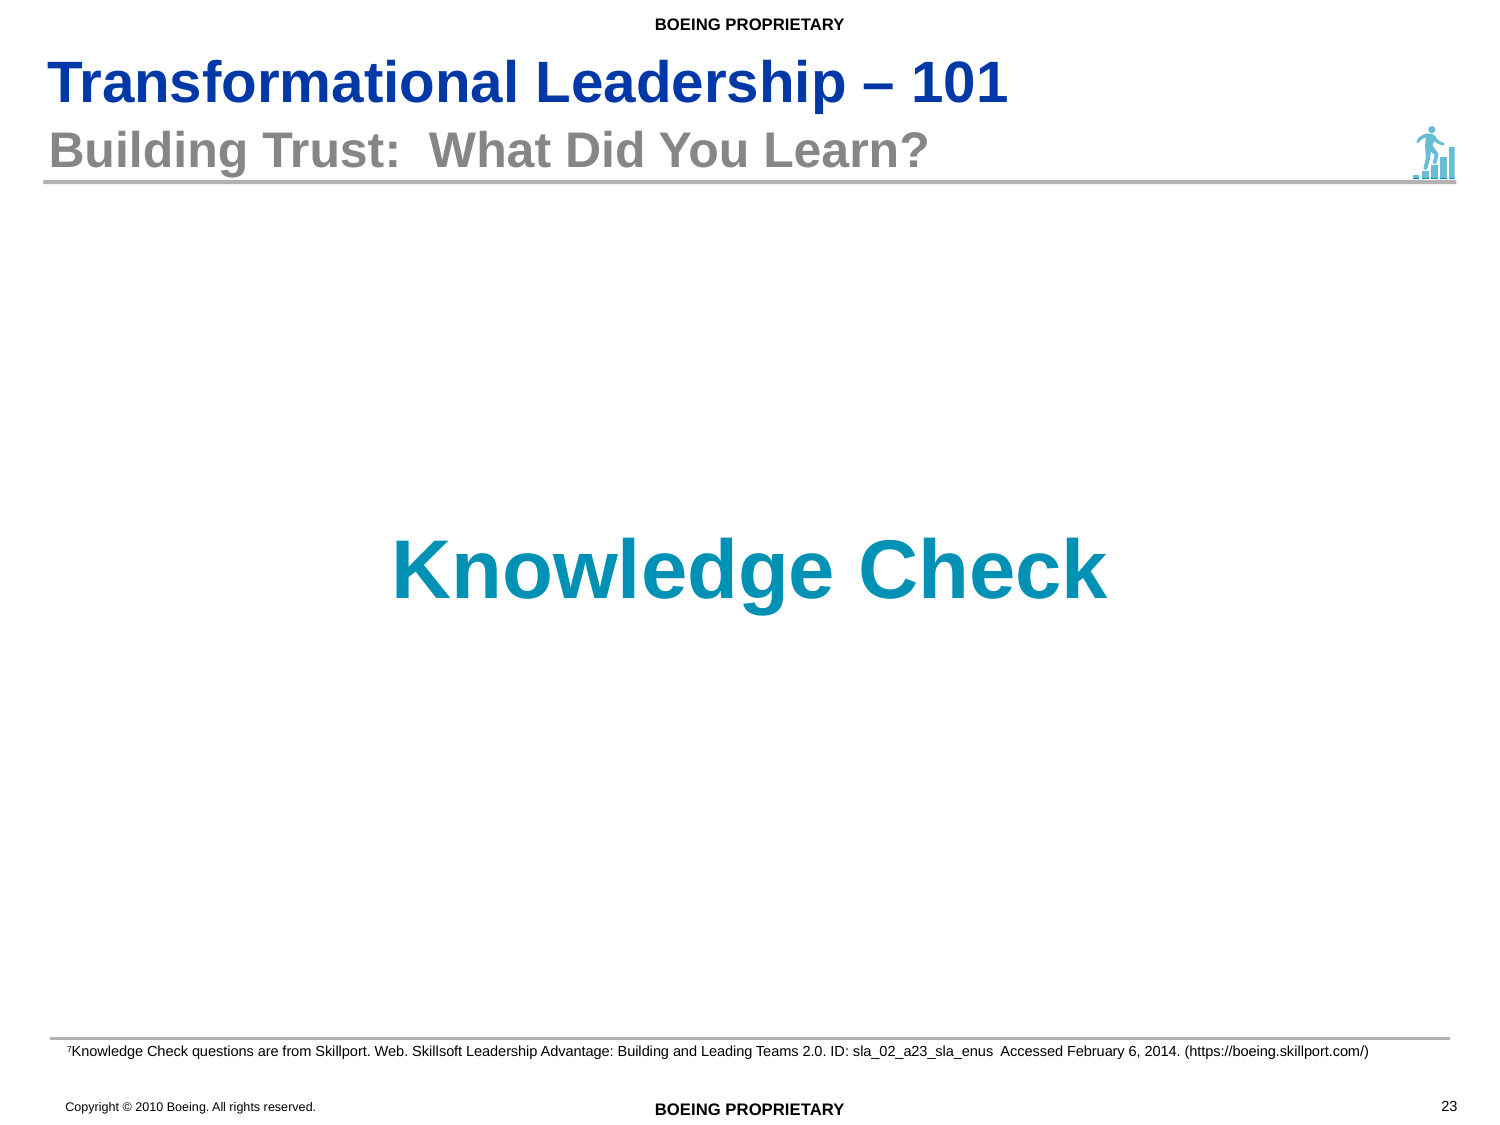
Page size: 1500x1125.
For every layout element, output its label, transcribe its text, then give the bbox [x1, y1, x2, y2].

slide_number 23 [1048, 1087, 1459, 1124]
text_box Knowledge Check [0, 521, 1500, 609]
text_box 7Knowledge Check questions are from Skillport. Web. Skillsoft Leadership Advantage: Building and Leading Teams 2.0. ID: sla_02_a23_sla_enus Accessed February 6, 2014. (https://boeing.skillport.com/) [52, 1035, 1385, 1068]
title Building Trust: What Did You Learn? [0, 106, 1500, 181]
